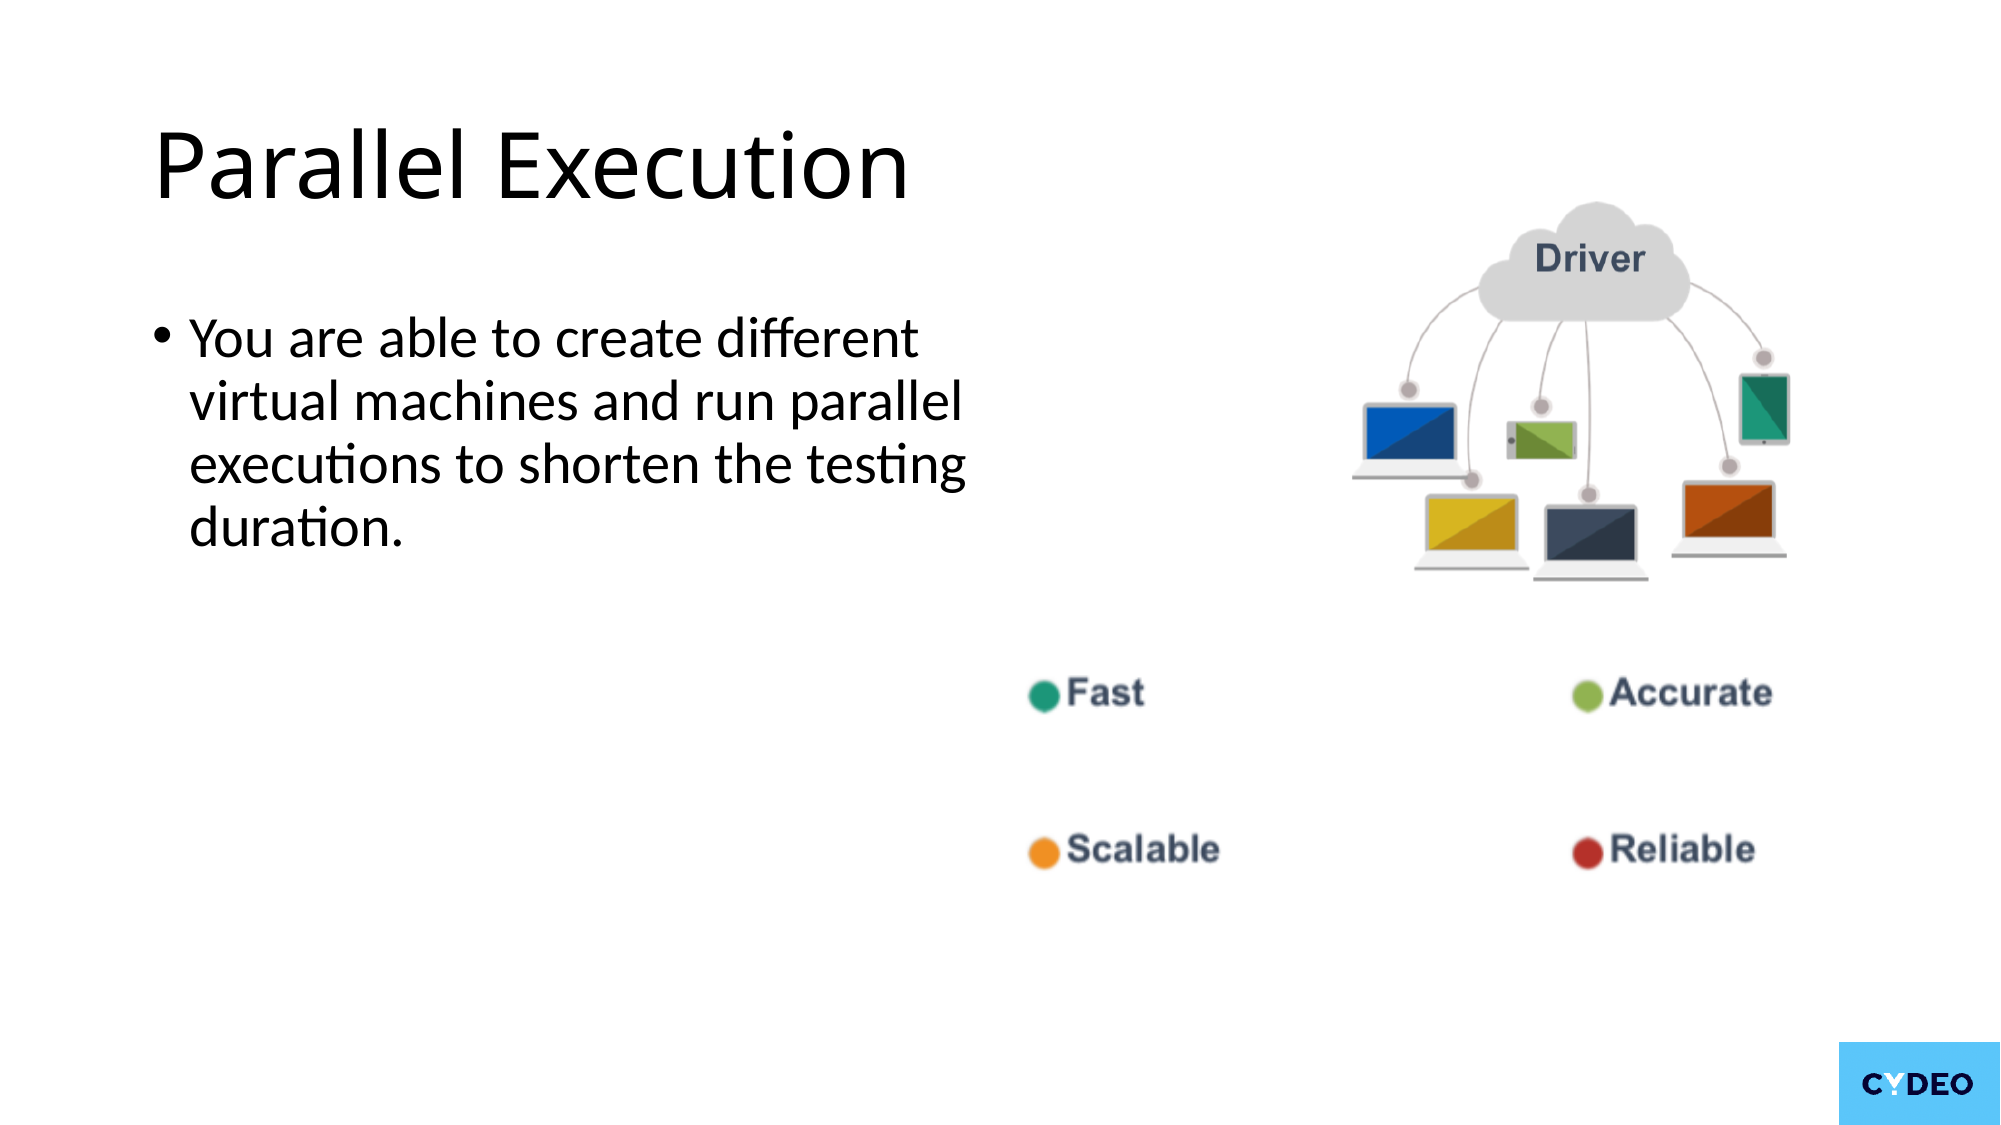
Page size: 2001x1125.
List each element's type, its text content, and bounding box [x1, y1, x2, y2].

picture [1839, 1042, 2000, 1125]
title Parallel Execution [137, 59, 1863, 278]
picture [1341, 165, 1830, 637]
list You are able to create different virtual machines and run parallel executions to shorten the testing duration. [137, 299, 1088, 1014]
picture [968, 647, 1919, 1019]
